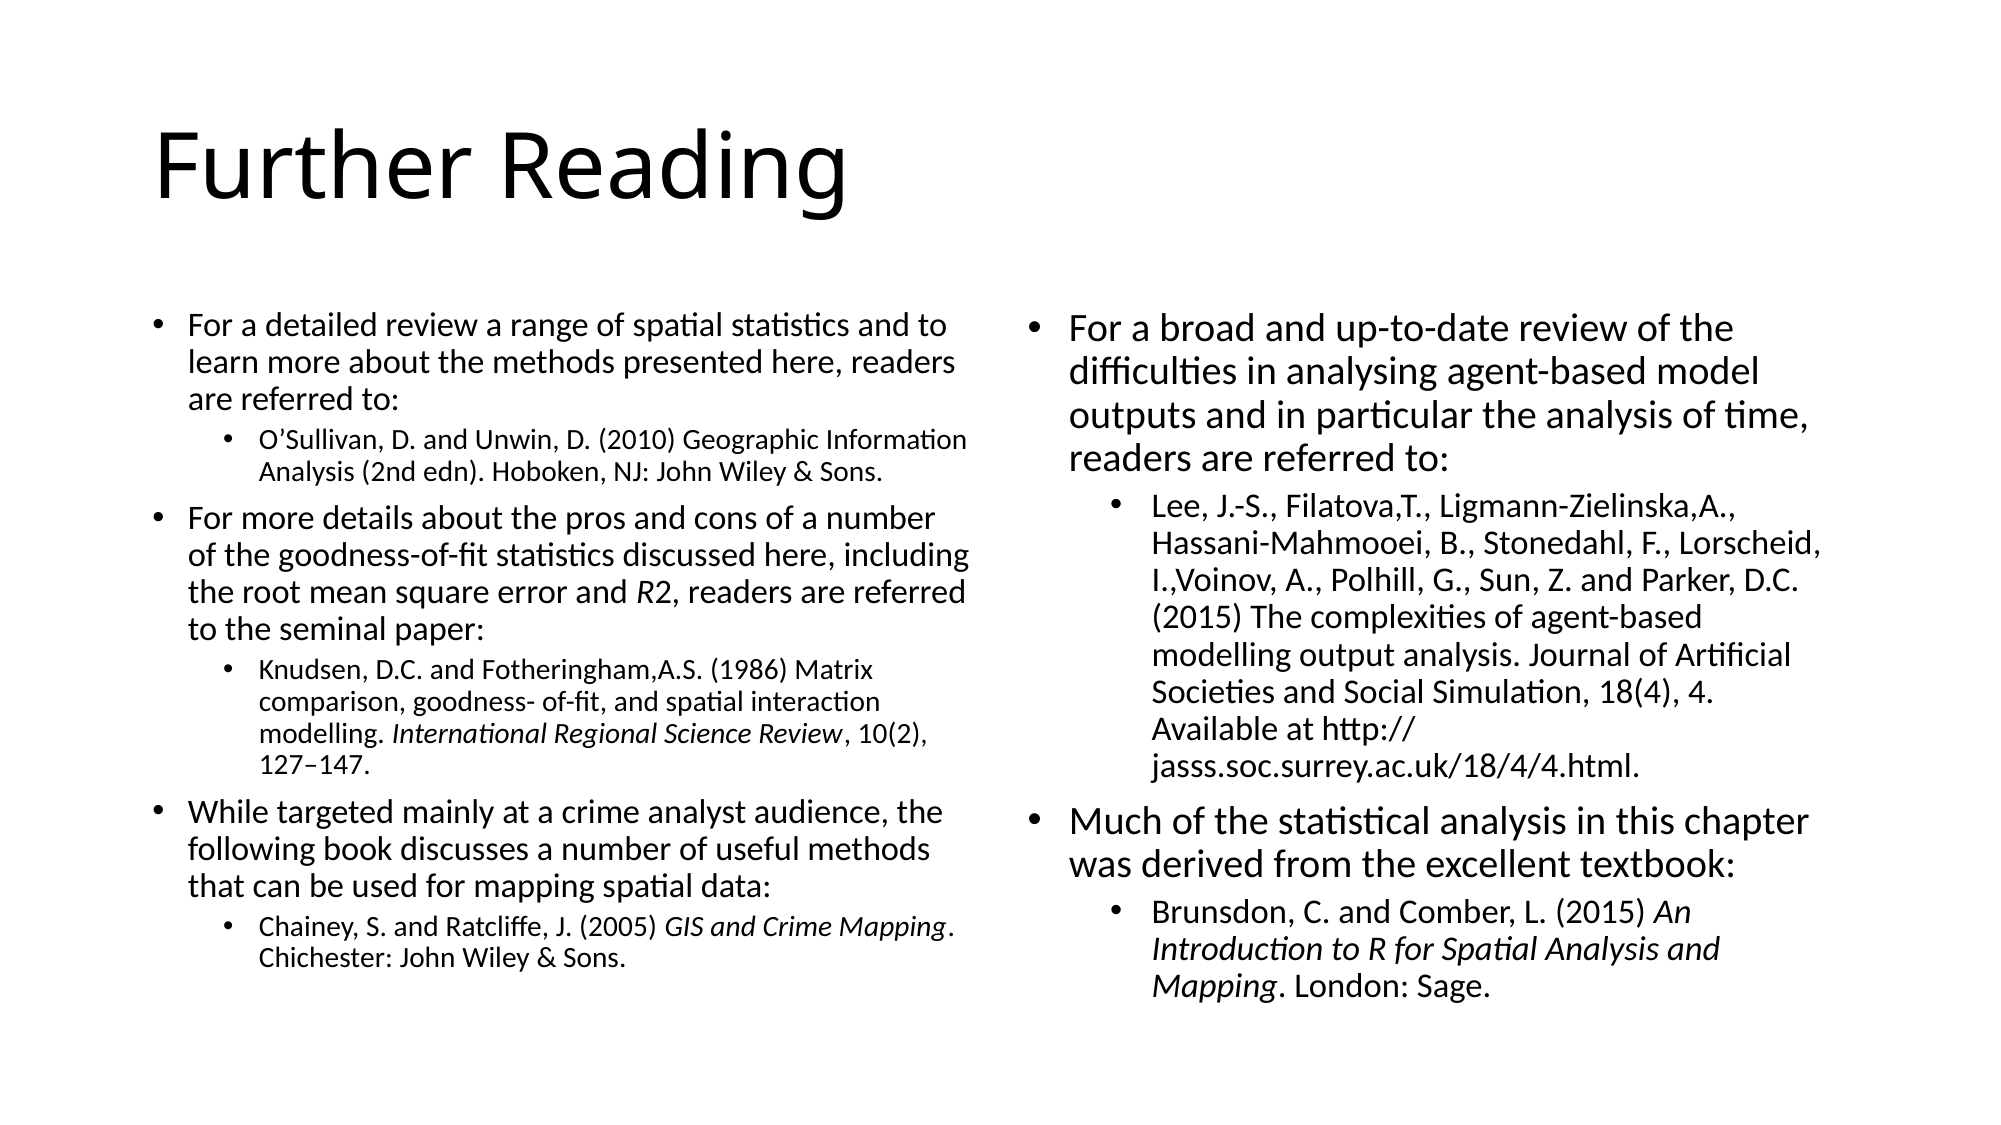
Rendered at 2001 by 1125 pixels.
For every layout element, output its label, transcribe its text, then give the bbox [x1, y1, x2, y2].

list For a broad and up-to-date review of the difficulties in analysing agent-based model outputs and in particular the analysis of time, readers are referred to: Lee, J.-S., Filatova,T., Ligmann-Zielinska,A., Hassani-Mahmooei, B., Stonedahl, F., Lorscheid, I.,Voinov, A., Polhill, G., Sun, Z. and Parker, D.C. (2015) The complexities of agent-based modelling output analysis. Journal of Artificial Societies and Social Simulation, 18(4), 4. Available at http:// jasss.soc.surrey.ac.uk/18/4/4.html. Much of the statistical analysis in this chapter was derived from the excellent textbook: Brunsdon, C. and Comber, L. (2015) An Introduction to R for Spatial Analysis and Mapping. London: Sage. [1012, 299, 1863, 1014]
title Further Reading [137, 59, 1863, 278]
list For a detailed review a range of spatial statistics and to learn more about the methods presented here, readers are referred to: O’Sullivan, D. and Unwin, D. (2010) Geographic Information Analysis (2nd edn). Hoboken, NJ: John Wiley & Sons. For more details about the pros and cons of a number of the goodness-of-fit statistics discussed here, including the root mean square error and R2, readers are referred to the seminal paper: Knudsen, D.C. and Fotheringham,A.S. (1986) Matrix comparison, goodness- of-fit, and spatial interaction modelling. International Regional Science Review, 10(2), 127–147. While targeted mainly at a crime analyst audience, the following book discusses a number of useful methods that can be used for mapping spatial data: Chainey, S. and Ratcliffe, J. (2005) GIS and Crime Mapping. Chichester: John Wiley & Sons. [137, 299, 988, 1014]
